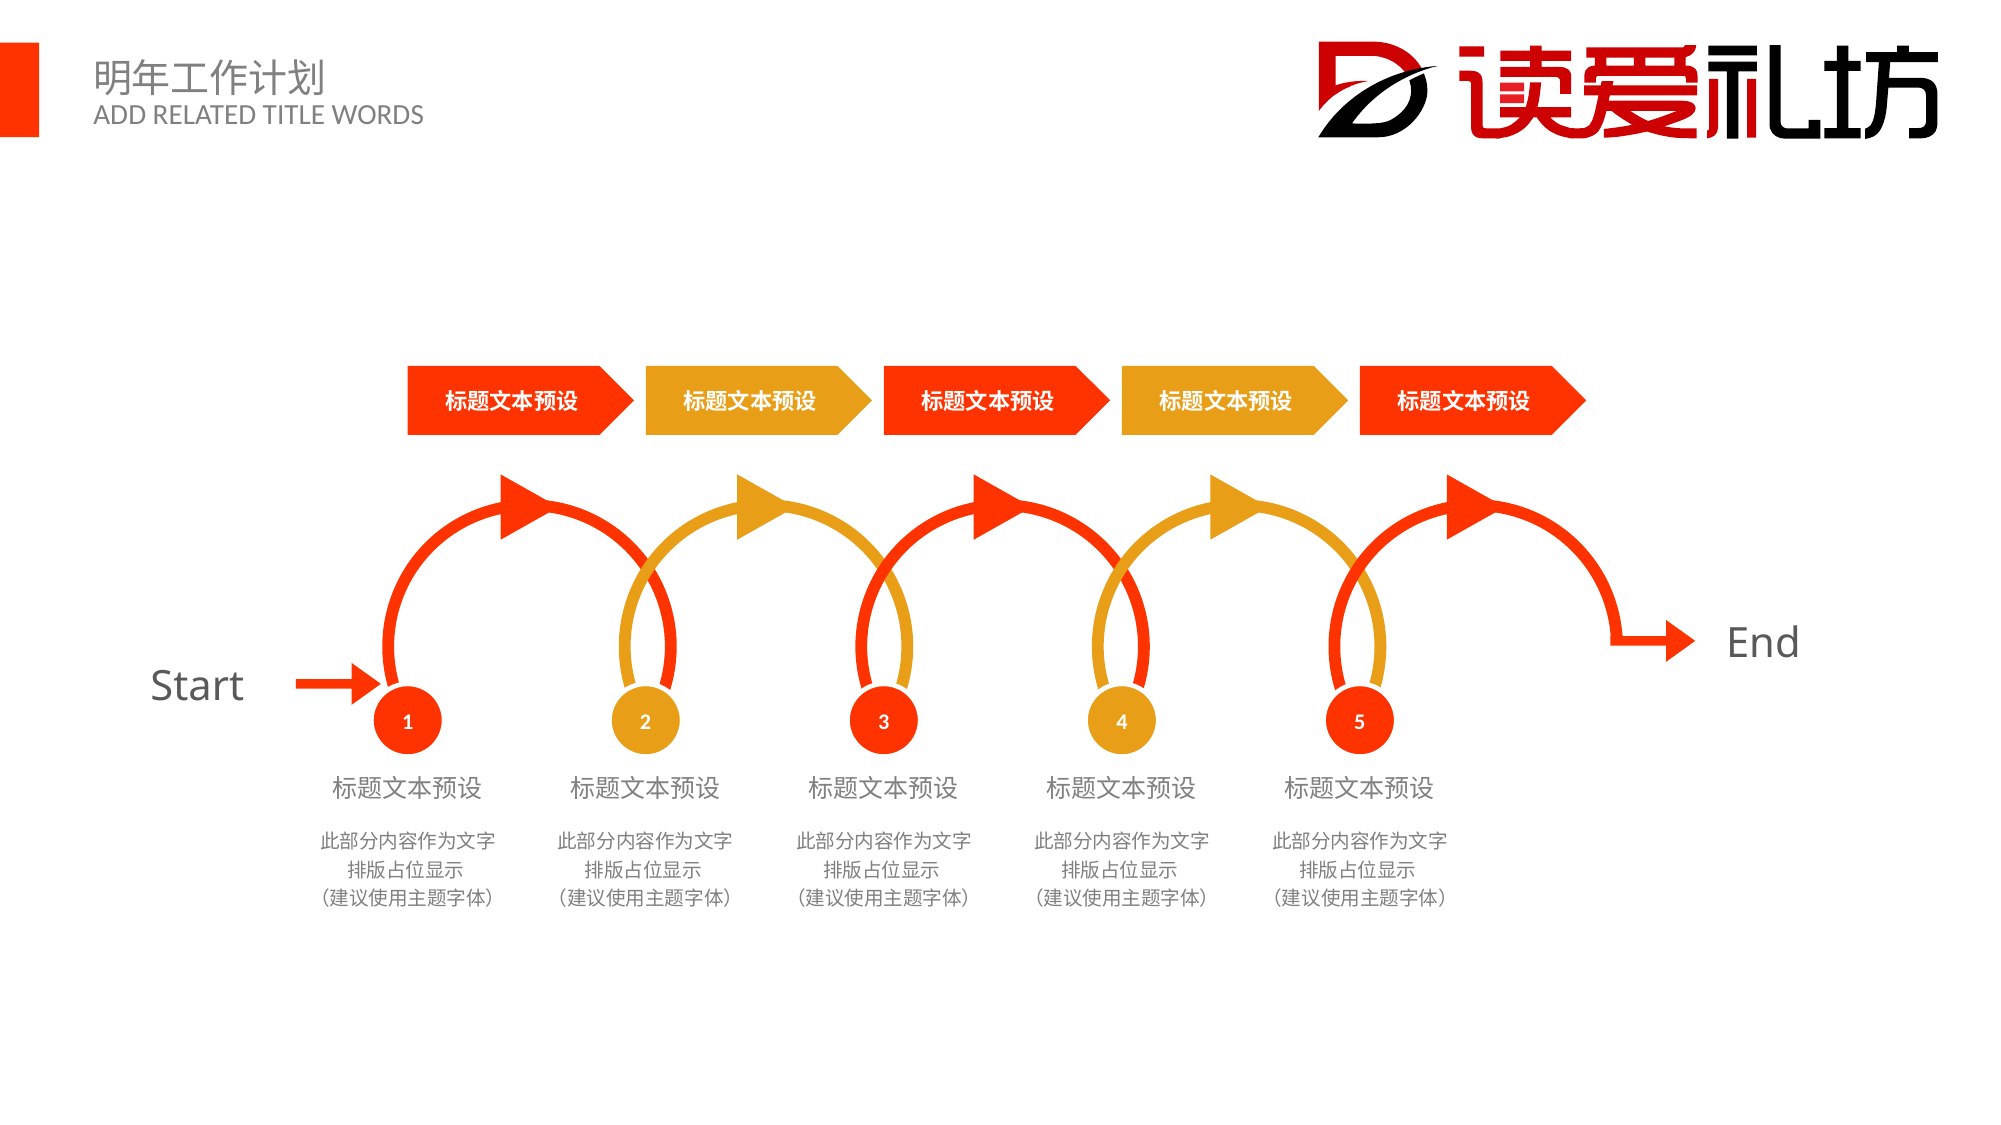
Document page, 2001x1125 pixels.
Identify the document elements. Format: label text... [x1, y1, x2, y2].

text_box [1328, 474, 1696, 794]
text_box Start [94, 653, 301, 715]
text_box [382, 474, 616, 794]
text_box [542, 756, 749, 917]
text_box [1018, 756, 1226, 917]
text_box 标题文本预设 [407, 365, 635, 435]
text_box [855, 474, 1089, 794]
text_box 标题文本预设 [645, 365, 873, 435]
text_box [1318, 41, 1938, 140]
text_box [618, 474, 853, 794]
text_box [780, 756, 988, 917]
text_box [304, 756, 511, 917]
text_box 标题文本预设 [1121, 365, 1349, 435]
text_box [1256, 756, 1464, 917]
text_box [1091, 474, 1326, 794]
text_box End [1700, 610, 1867, 672]
text_box 标题文本预设 [883, 365, 1111, 435]
text_box [301, 663, 377, 705]
text_box 1 [371, 700, 377, 740]
text_box 标题文本预设 [1359, 365, 1587, 435]
